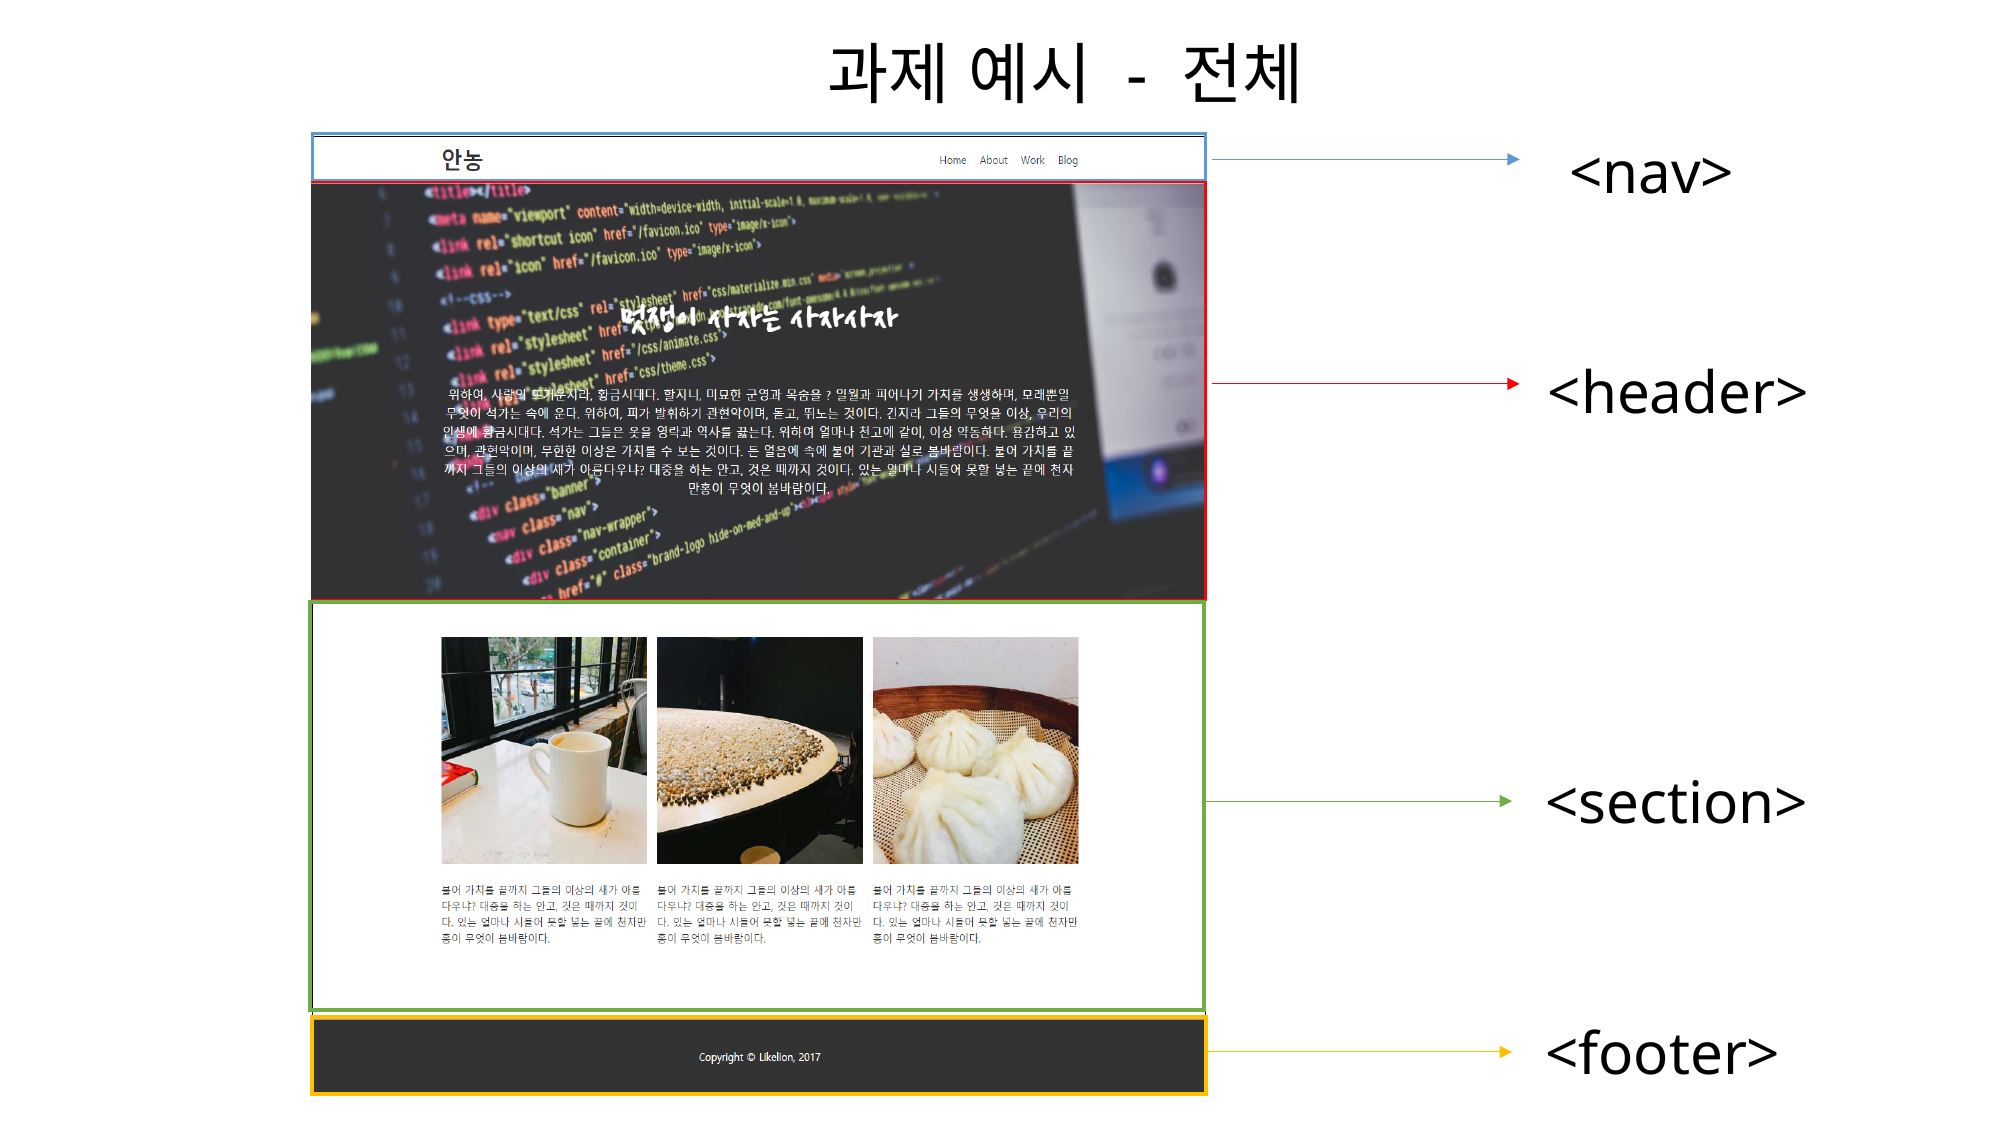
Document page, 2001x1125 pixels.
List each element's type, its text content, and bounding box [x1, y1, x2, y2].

text_box [311, 132, 1207, 181]
text_box 과제 예시 - 전체 [812, 24, 1320, 120]
picture [310, 136, 1206, 1095]
text_box <footer> [1530, 1009, 1796, 1094]
text_box <section> [1530, 757, 1823, 843]
text_box <nav> [1554, 127, 1750, 213]
text_box <header> [1533, 348, 1824, 433]
